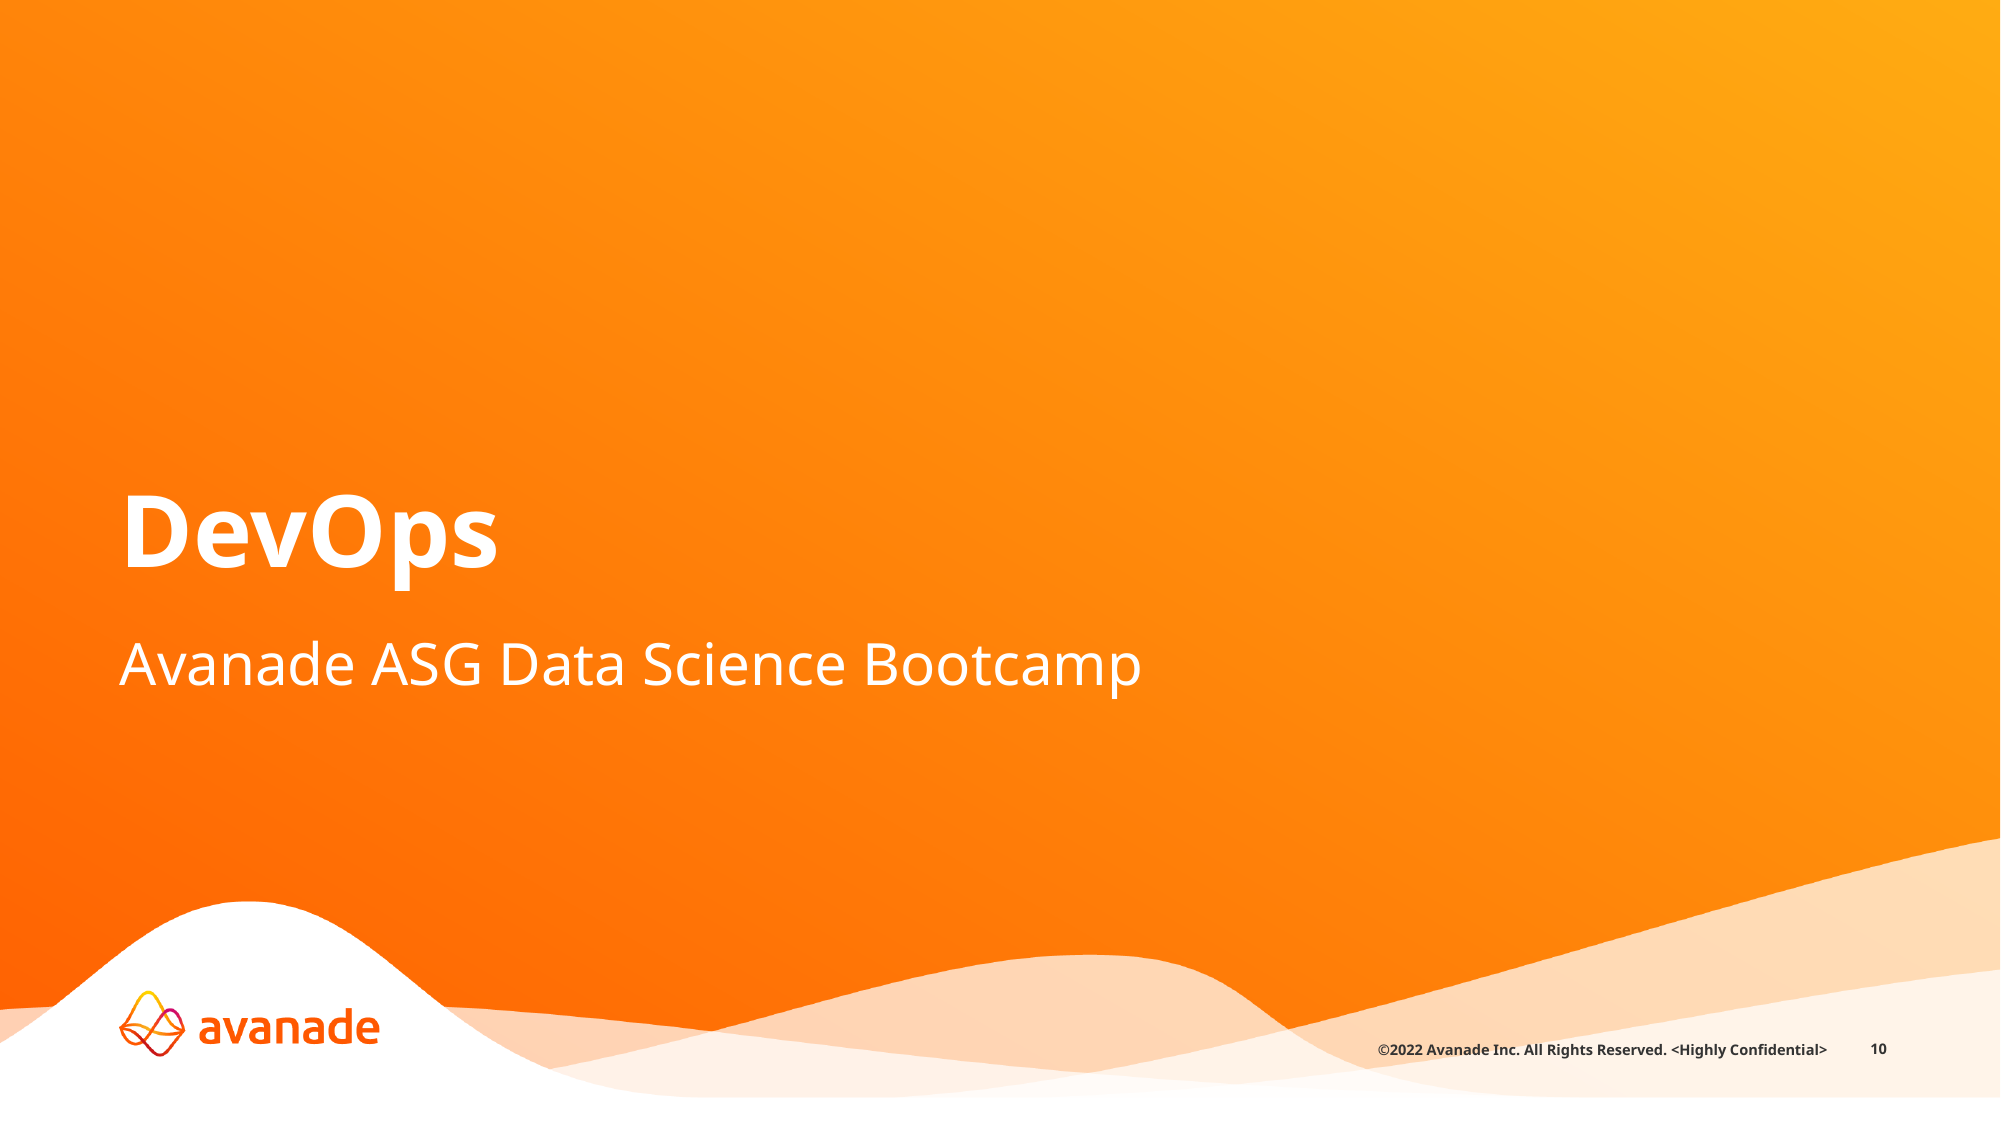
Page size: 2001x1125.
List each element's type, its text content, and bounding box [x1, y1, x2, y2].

picture [0, 0, 2001, 1125]
list DevOps [104, 373, 1885, 597]
list Avanade ASG Data Science Bootcamp [104, 627, 1885, 749]
